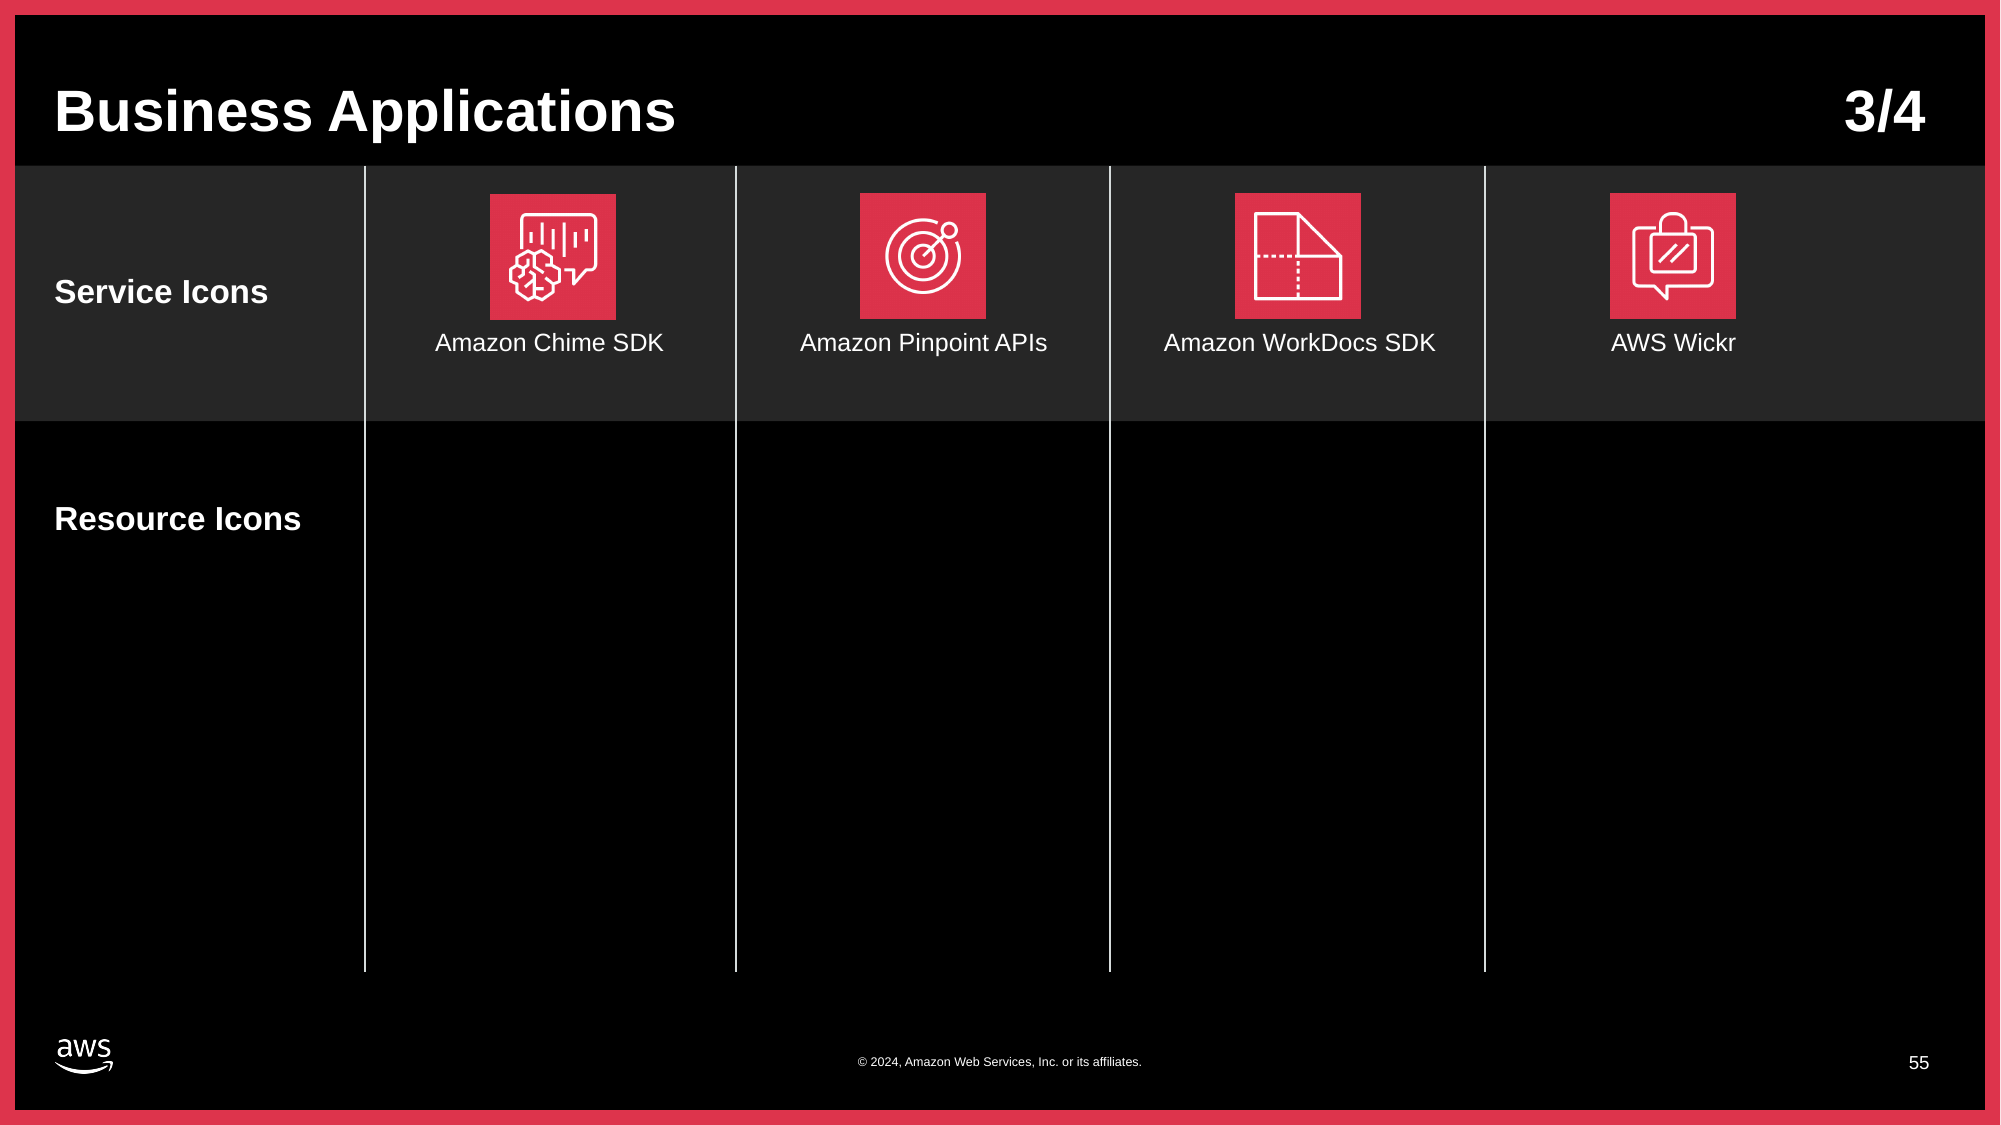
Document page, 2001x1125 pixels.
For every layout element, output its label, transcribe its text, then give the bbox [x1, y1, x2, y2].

text_box Amazon Pinpoint APIs [736, 319, 1109, 364]
text_box Amazon Chime SDK [363, 319, 735, 364]
footer © 2024, Amazon Web Services, Inc. or its affiliates. [662, 1031, 1338, 1092]
picture [1235, 193, 1361, 319]
picture [1610, 193, 1736, 319]
text_box Amazon WorkDocs SDK [1113, 319, 1484, 364]
picture [860, 193, 986, 319]
picture [490, 194, 616, 320]
title Business Applications 3/4 [39, 59, 1945, 166]
picture [55, 1039, 113, 1074]
slide_number 55 [1494, 1031, 1945, 1092]
text_box AWS Wickr [1493, 319, 1855, 364]
